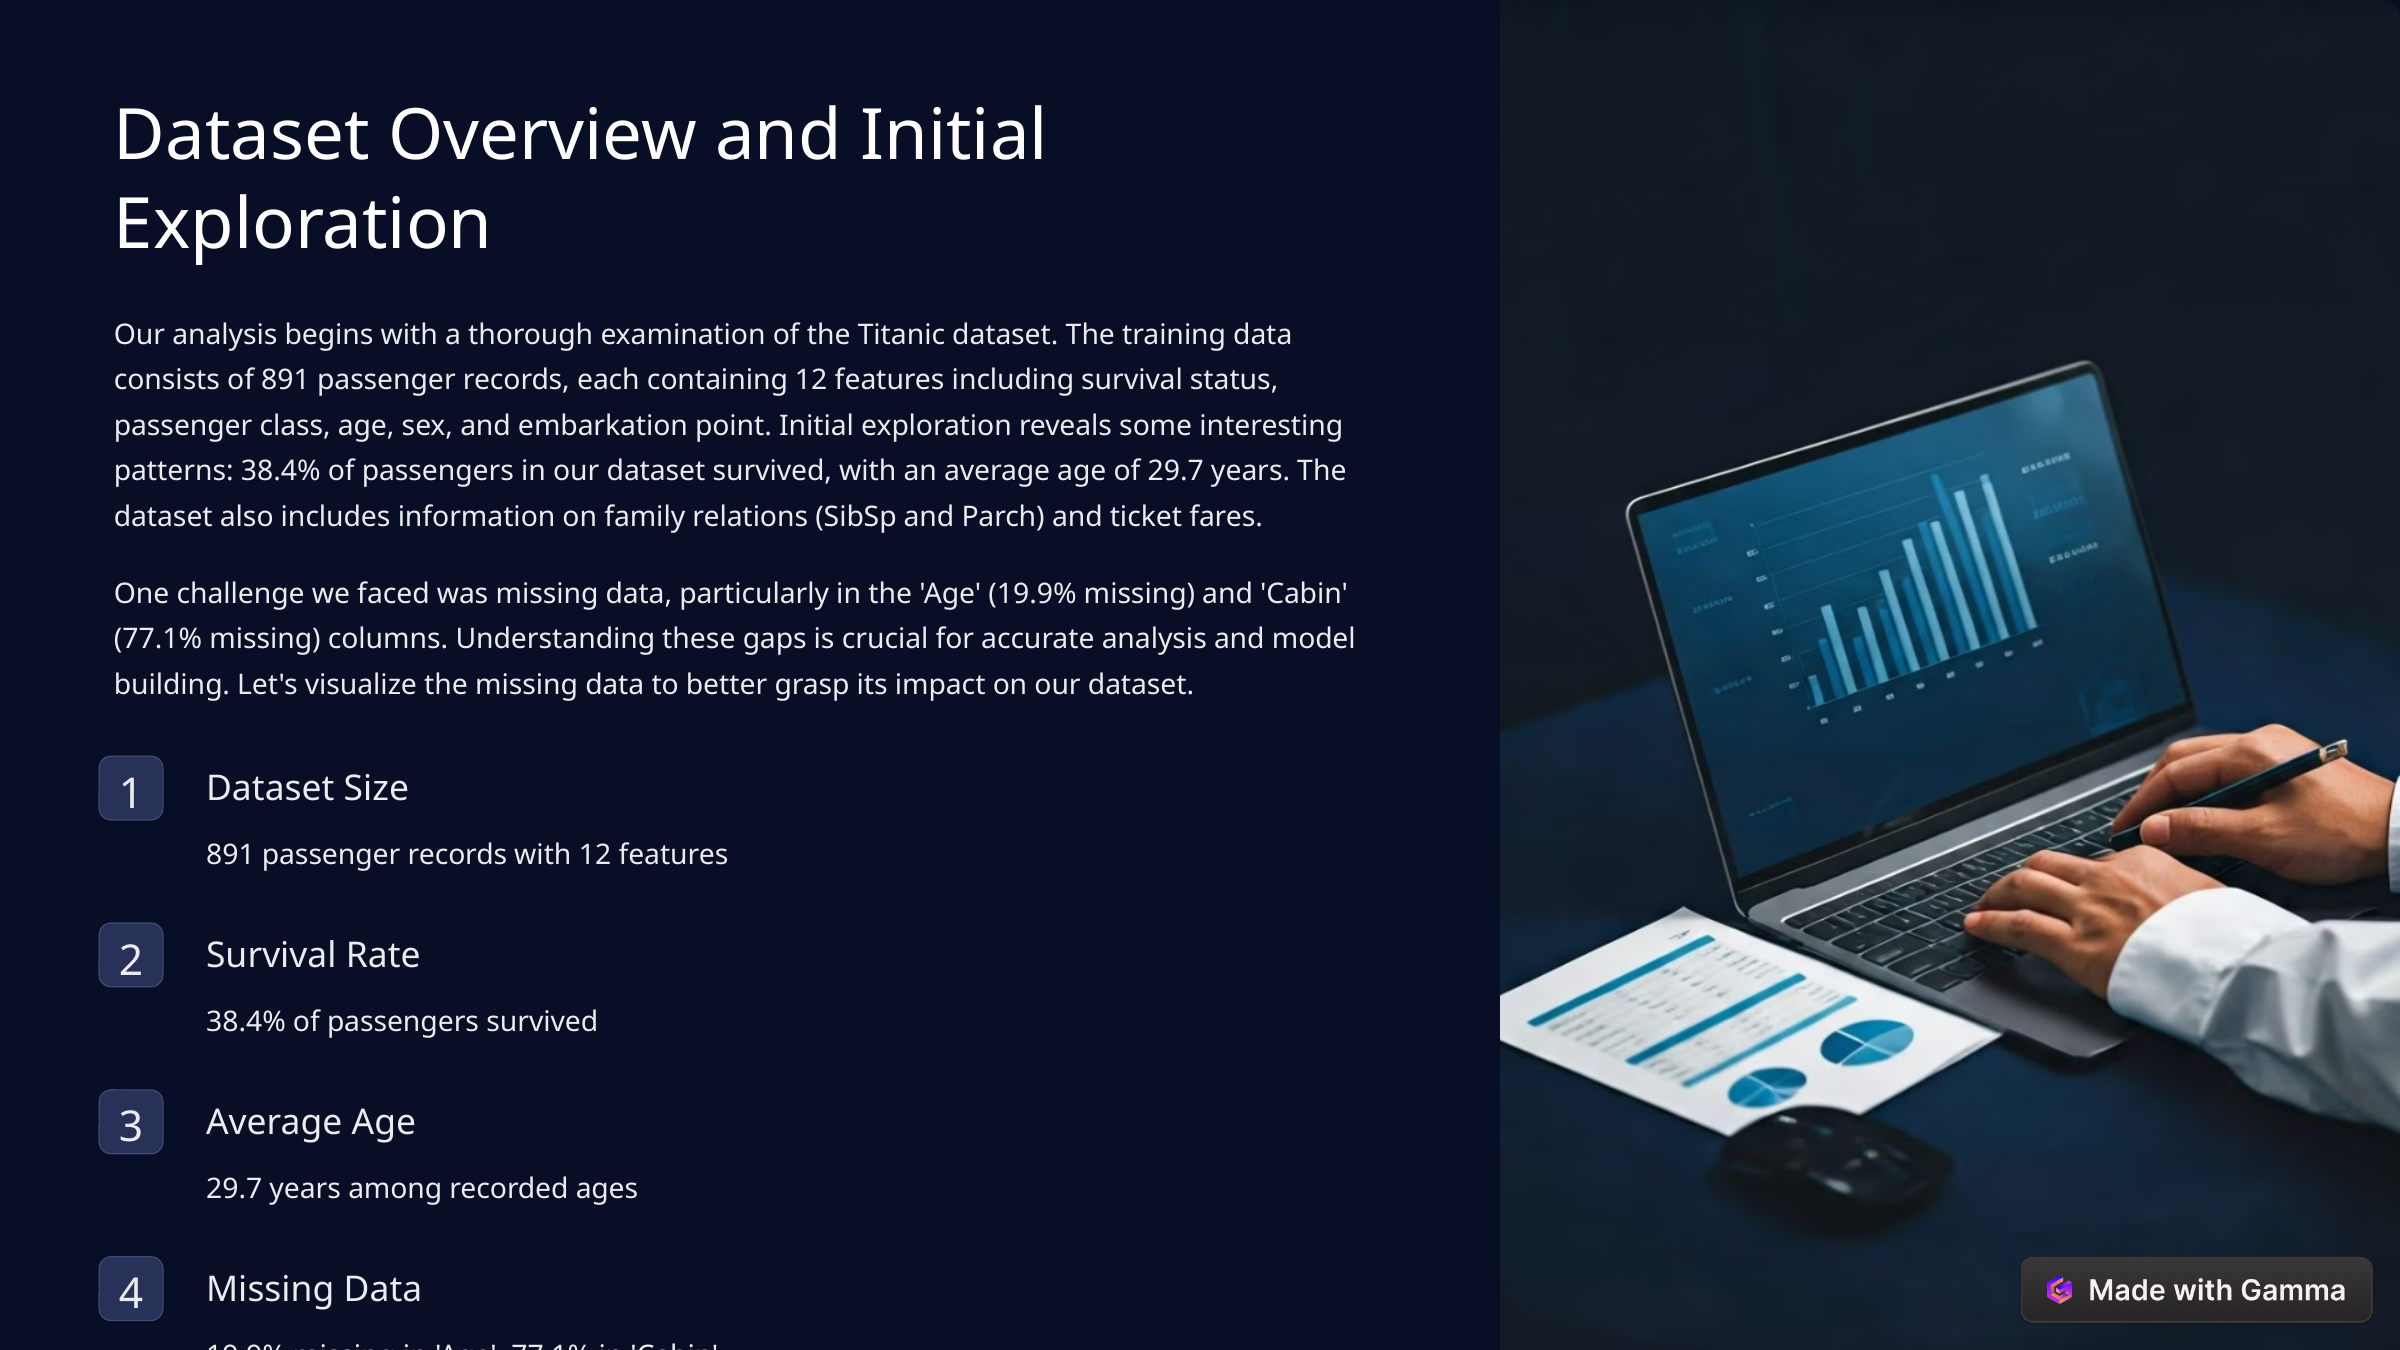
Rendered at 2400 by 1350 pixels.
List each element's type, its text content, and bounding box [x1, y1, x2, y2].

text_box 4 [118, 1267, 145, 1310]
text_box 2 [118, 933, 144, 977]
text_box [99, 922, 163, 987]
text_box One challenge we faced was missing data, particularly in the 'Age' (19.9% missing) and 'Cabin' (77.1% missing) columns. Understanding these gaps is crucial for accurate analysis and model building. Let's visualize the missing data to better grasp its impact on our dataset. [99, 556, 1401, 693]
text_box 1 [121, 766, 141, 810]
text_box Dataset Size [191, 756, 546, 801]
text_box 891 passenger records with 12 features [191, 817, 1401, 863]
text_box 29.7 years among recorded ages [191, 1151, 1401, 1197]
text_box [99, 1256, 163, 1321]
text_box Dataset Overview and Initial Exploration [99, 77, 1401, 255]
text_box [0, 0, 1499, 1350]
text_box 38.4% of passengers survived [191, 984, 1401, 1030]
text_box 3 [119, 1100, 143, 1144]
picture [1499, 0, 2400, 1350]
text_box [99, 1089, 163, 1154]
text_box Our analysis begins with a thorough examination of the Titanic dataset. The training data consists of 891 passenger records, each containing 12 features including survival status, passenger class, age, sex, and embarkation point. Initial exploration reveals some interesting patterns: 38.4% of passengers in our dataset survived, with an average age of 29.7 years. The dataset also includes information on family relations (SibSp and Parch) and ticket fares. [99, 297, 1401, 525]
text_box Missing Data [191, 1256, 546, 1301]
text_box Survival Rate [191, 923, 546, 968]
text_box Average Age [191, 1089, 546, 1135]
text_box 19.9% missing in 'Age', 77.1% in 'Cabin' [191, 1318, 1401, 1350]
text_box [99, 756, 163, 820]
